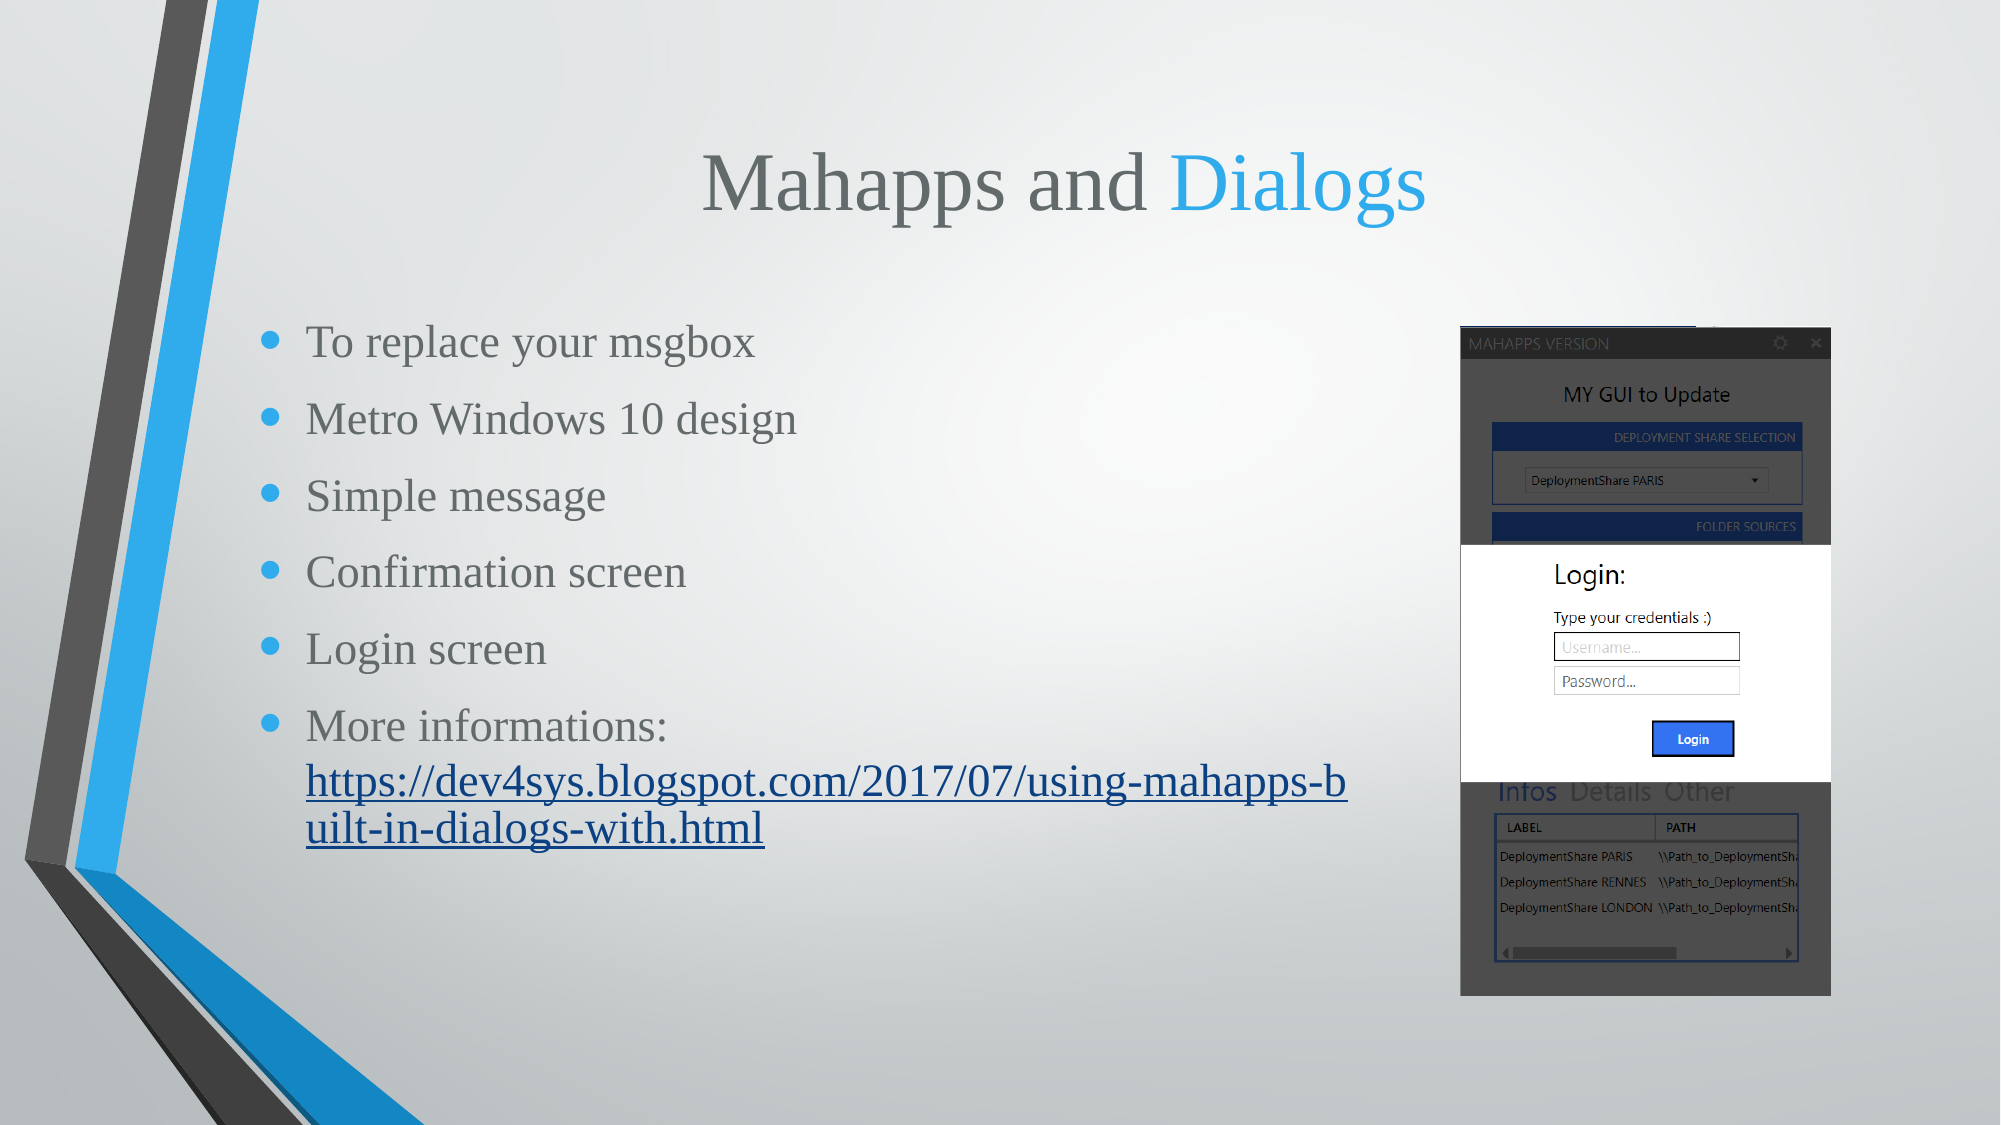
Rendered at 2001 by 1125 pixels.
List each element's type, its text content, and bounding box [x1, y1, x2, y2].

title Mahapps and Dialogs [243, 112, 1887, 242]
list To replace your msgbox Metro Windows 10 design Simple message Confirmation screen Login screen More informations: https://dev4sys.blogspot.com/2017/07/using-mahapps-built-in-dialogs-with.html [243, 303, 1367, 870]
picture [1460, 325, 1831, 997]
